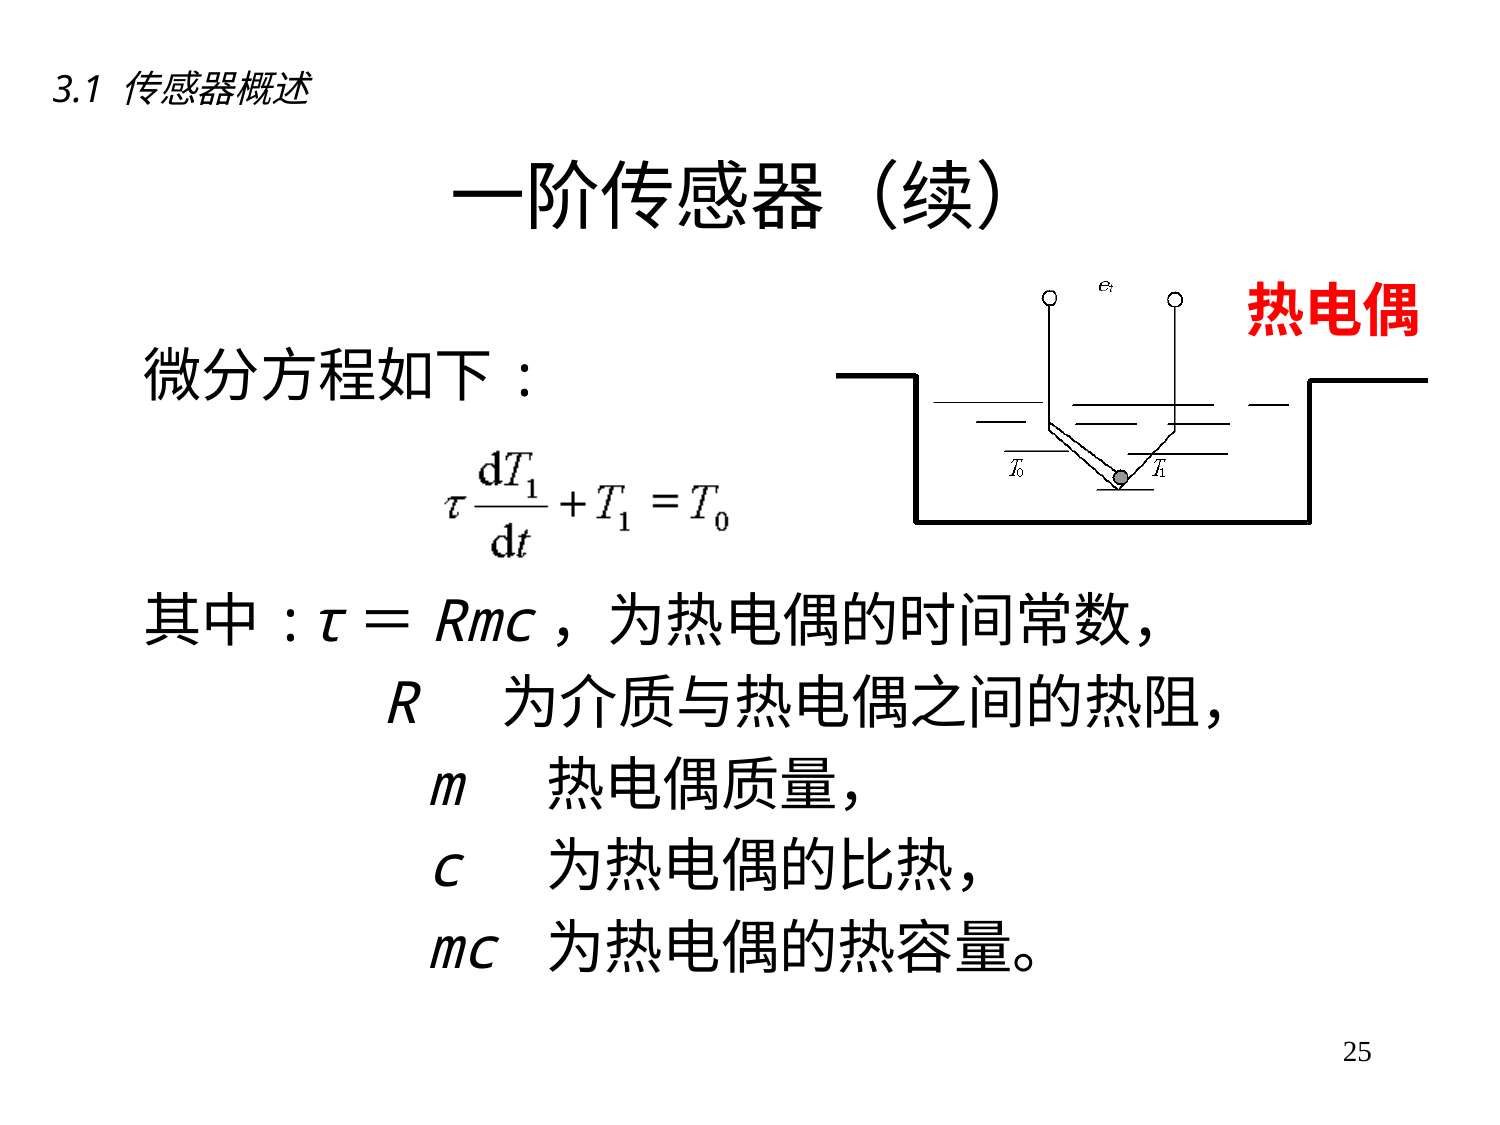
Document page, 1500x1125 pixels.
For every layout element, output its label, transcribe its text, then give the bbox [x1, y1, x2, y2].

title 一阶传感器（续） [112, 99, 1388, 288]
text_box 3.1 传感器概述 [37, 49, 479, 125]
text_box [412, 437, 755, 576]
slide_number 25 [1074, 1025, 1388, 1100]
list 微分方程如下: 其中:τ＝Rmc，为热电偶的时间常数， R 为介质与热电偶之间的热阻， m 热电偶质量， c 为热电偶的比热， mc 为热电偶的热容量。 [62, 331, 1469, 1038]
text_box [808, 266, 1438, 555]
